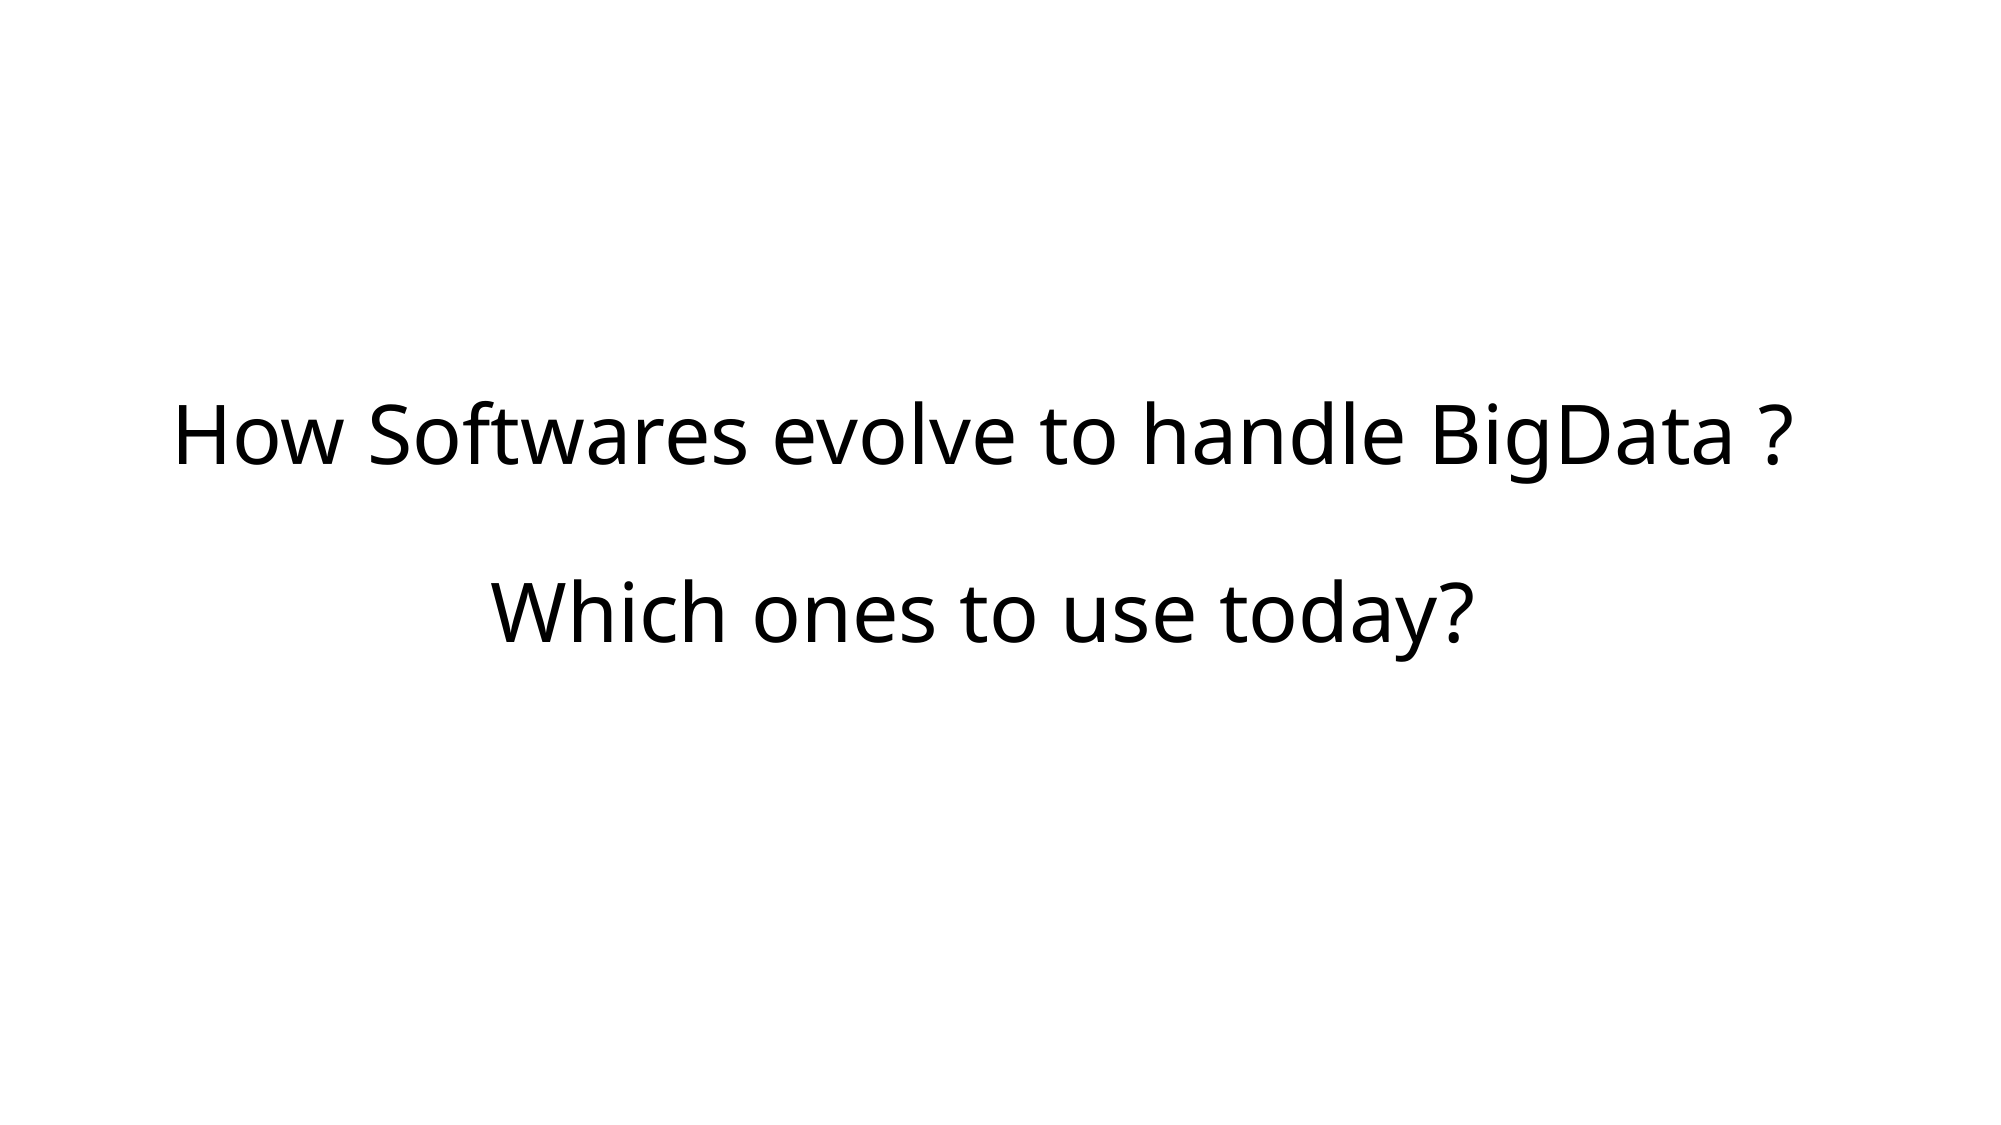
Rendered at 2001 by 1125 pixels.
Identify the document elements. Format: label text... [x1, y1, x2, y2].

title How Softwares evolve to handle BigData ? Which ones to use today? [120, 355, 1846, 699]
